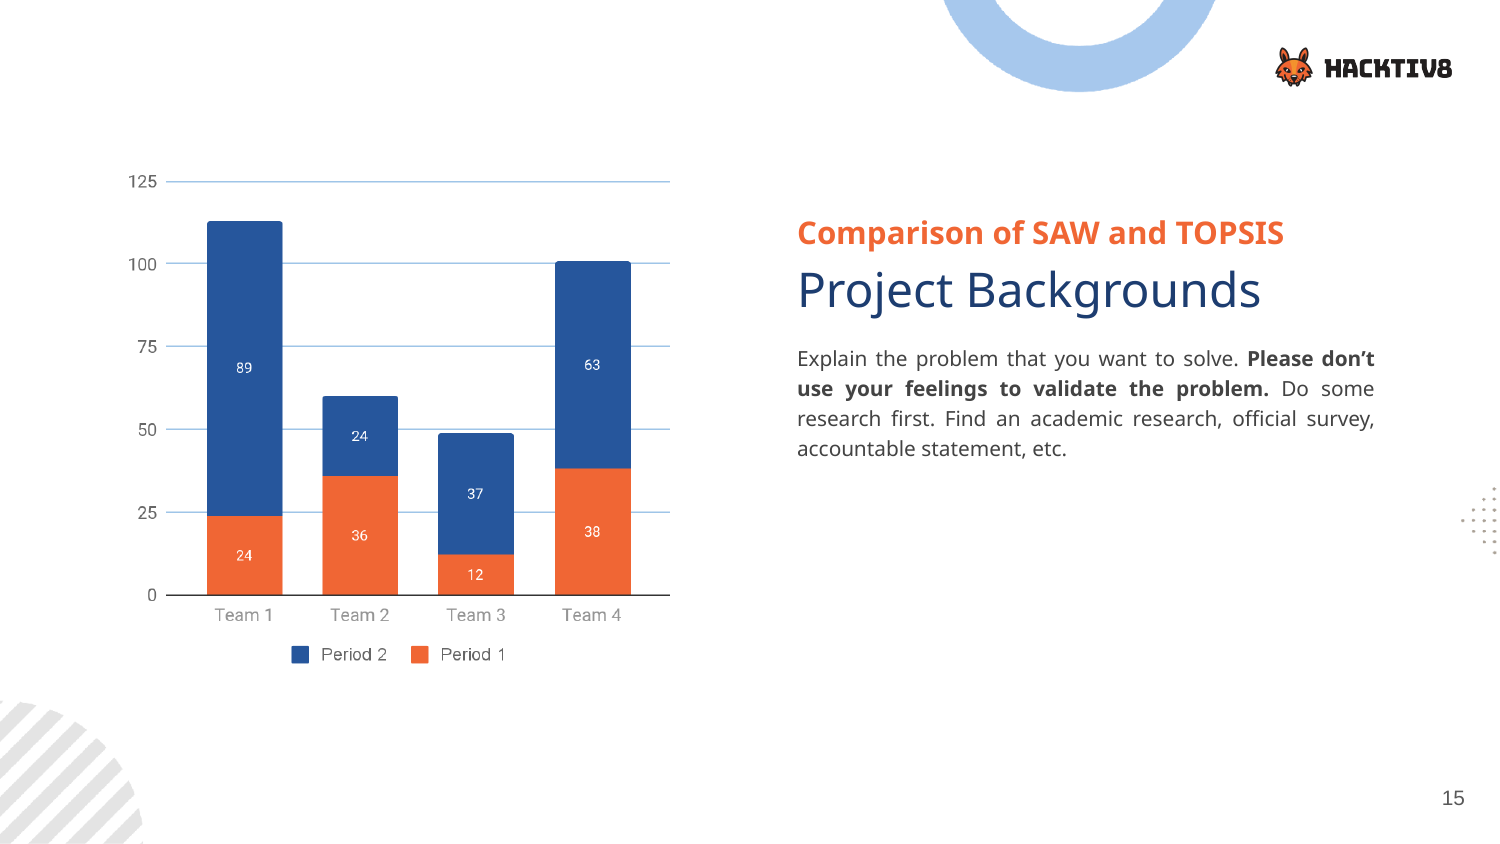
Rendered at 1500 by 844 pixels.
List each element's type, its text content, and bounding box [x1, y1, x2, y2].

picture [0, 0, 1500, 844]
text_box Project Backgrounds [782, 244, 1337, 324]
text_box Comparison of SAW and TOPSIS [782, 198, 1337, 244]
slide_number ‹#› [1389, 764, 1480, 830]
text_box Explain the problem that you want to solve. Please don’t use your feelings to validate the problem. Do some research first. Find an academic research, official survey, accountable statement, etc. [782, 325, 1390, 651]
